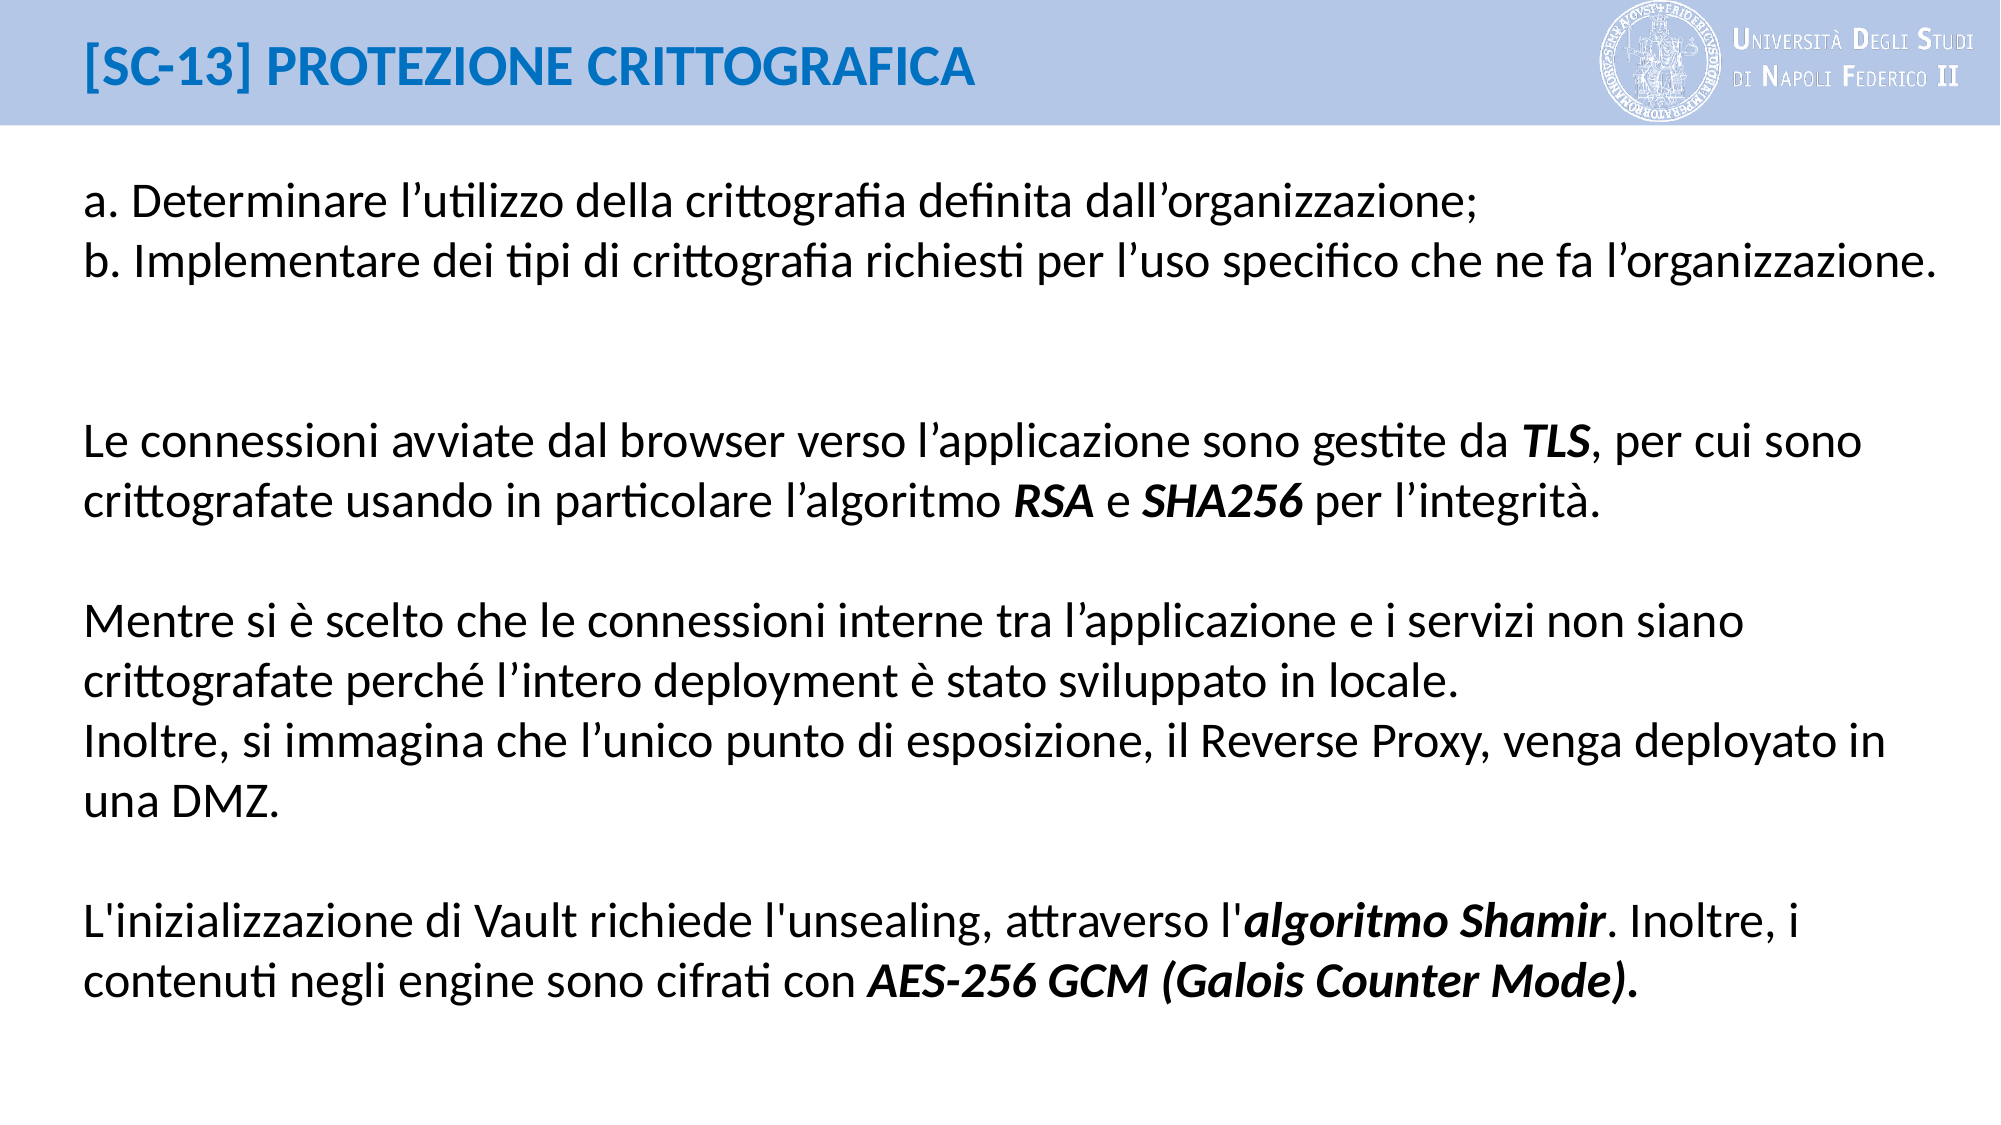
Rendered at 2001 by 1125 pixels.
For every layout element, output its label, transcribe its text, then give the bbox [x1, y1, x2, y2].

picture [1599, 0, 1974, 122]
text_box [SC-13] PROTEZIONE CRITTOGRAFICA [69, 19, 1599, 105]
text_box [0, 0, 2000, 126]
text_box a. Determinare l’utilizzo della crittografia definita dall’organizzazione; b. Implementare dei tipi di crittografia richiesti per l’uso specifico che ne fa l’organizzazione. Le connessioni avviate dal browser verso l’applicazione sono gestite da TLS, per cui sono crittografate usando in particolare l’algoritmo RSA e SHA256 per l’integrità. Mentre si è scelto che le connessioni interne tra l’applicazione e i servizi non siano crittografate perché l’intero deployment è stato sviluppato in locale. Inoltre, si immagina che l’unico punto di esposizione, il Reverse Proxy, venga deployato in una DMZ. L'inizializzazione di Vault richiede l'unsealing, attraverso l'algoritmo Shamir. Inoltre, i contenuti negli engine sono cifrati con AES-256 GCM (Galois Counter Mode). [68, 159, 1955, 1125]
